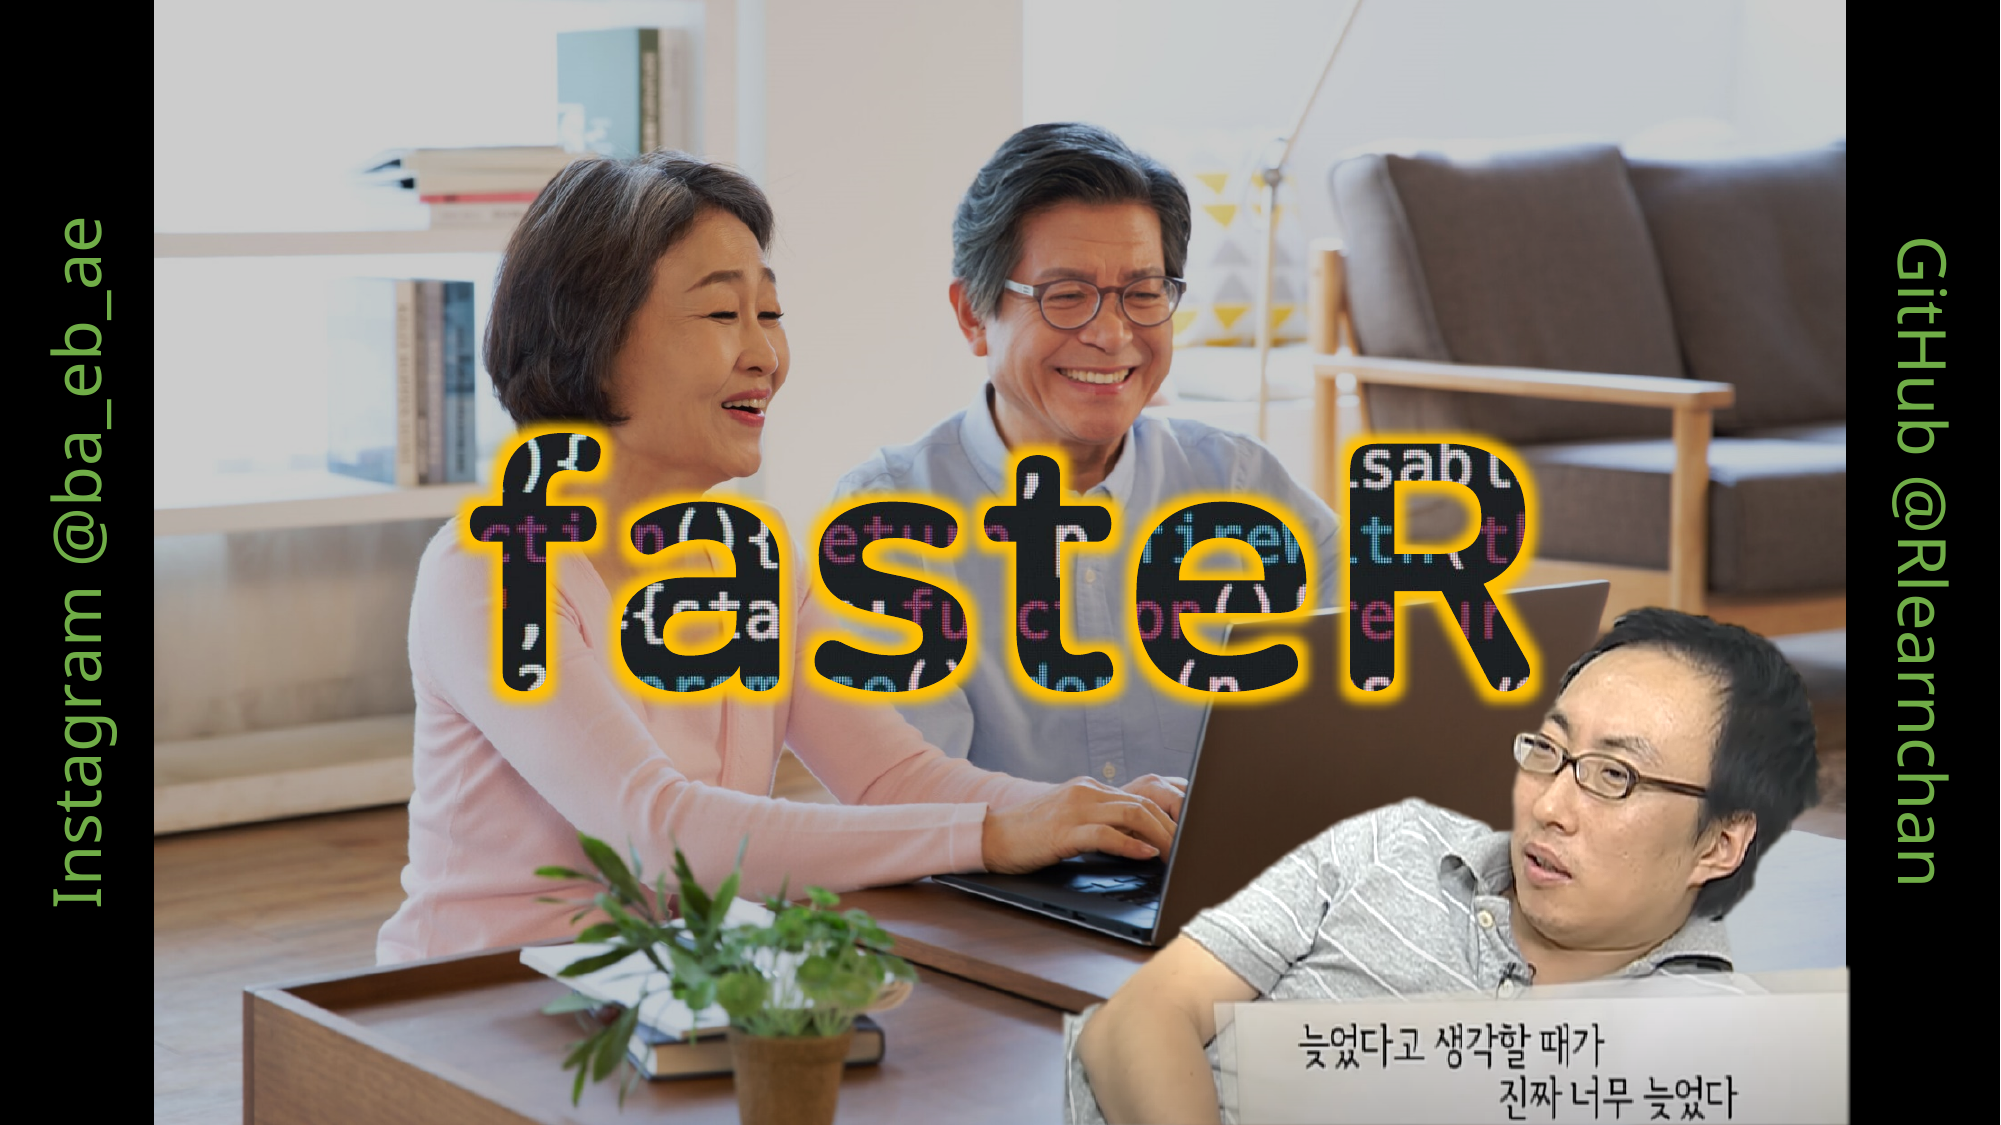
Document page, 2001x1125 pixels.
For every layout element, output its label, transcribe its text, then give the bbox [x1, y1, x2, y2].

picture [153, 0, 1851, 1125]
text_box GitHub @Rlearnchan [1877, 220, 1973, 904]
text_box Instagram @ba_eb_ae [27, 200, 123, 925]
